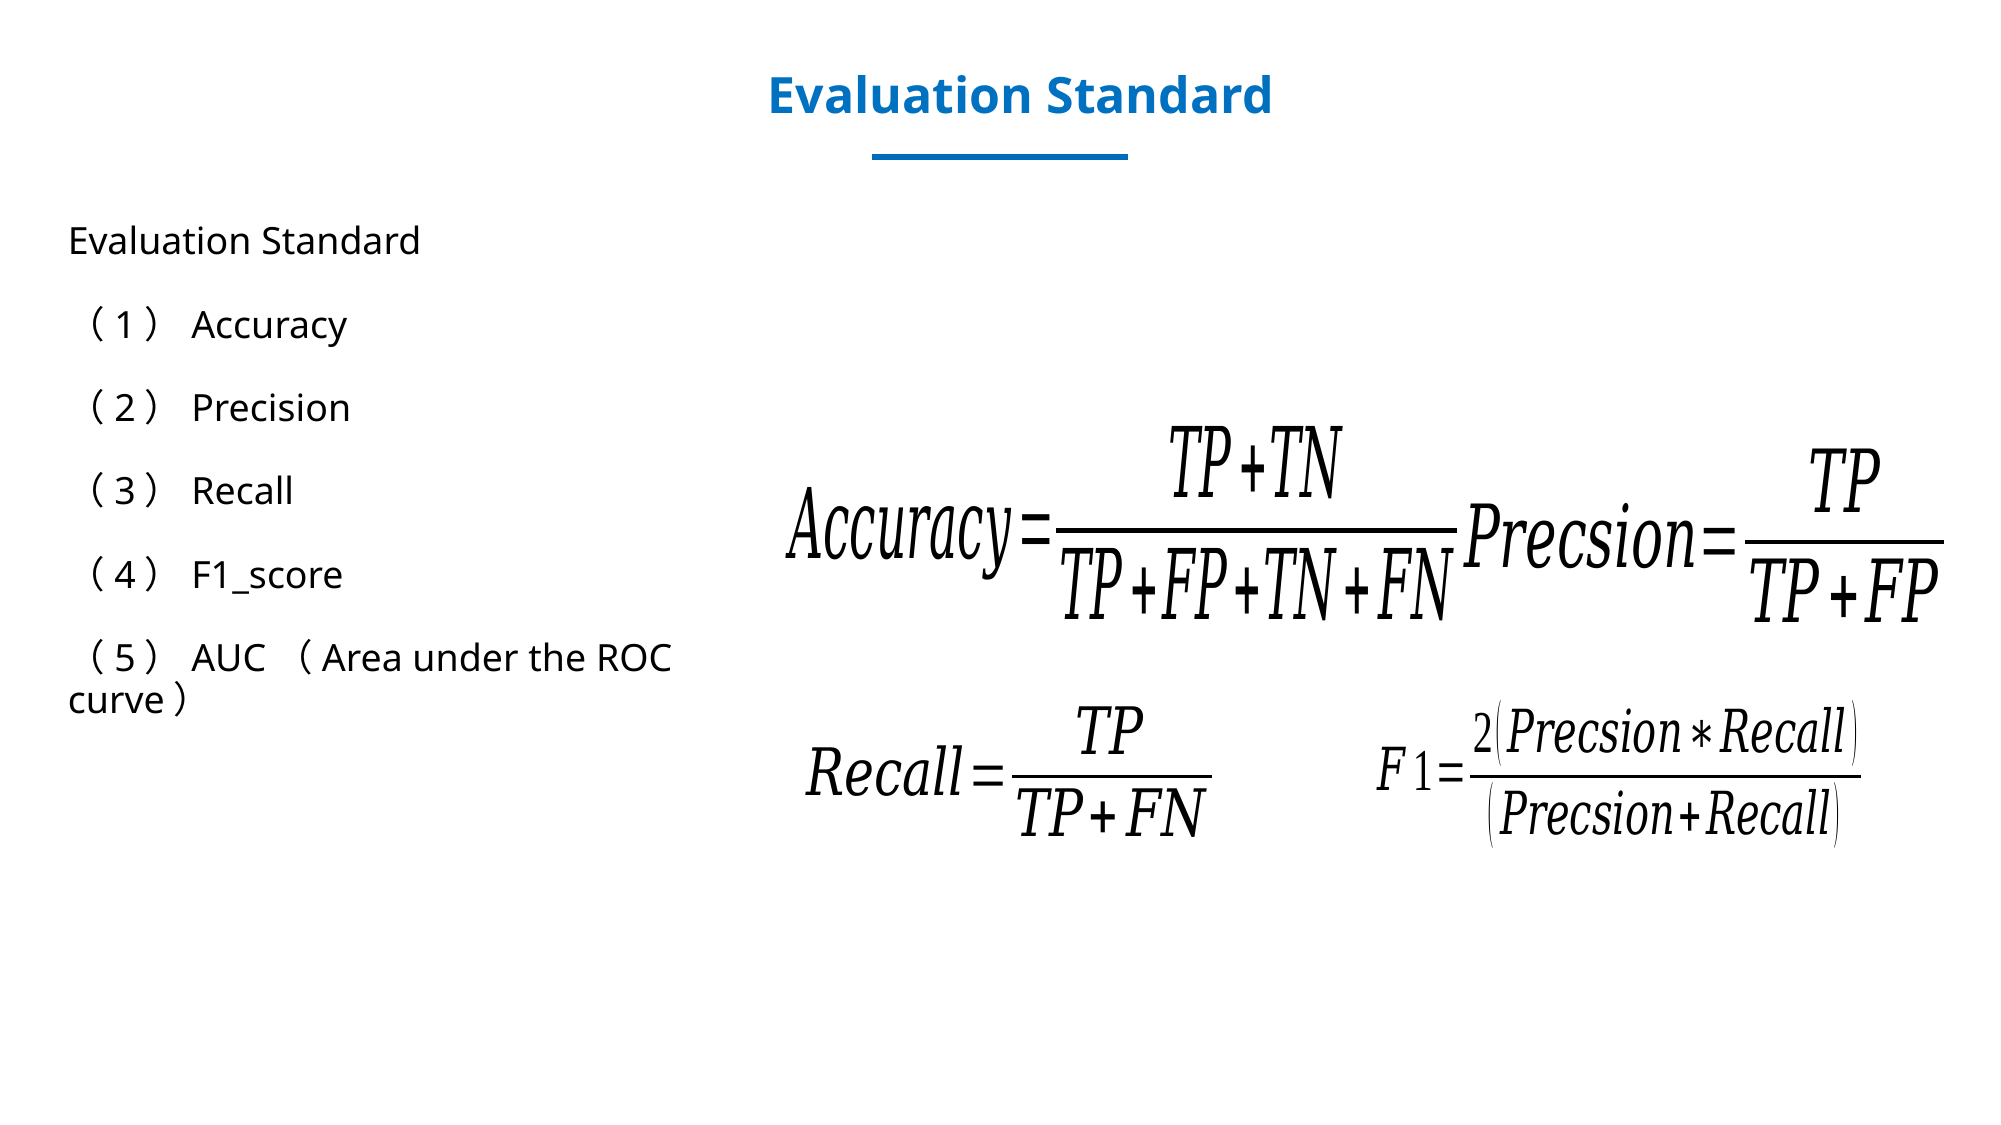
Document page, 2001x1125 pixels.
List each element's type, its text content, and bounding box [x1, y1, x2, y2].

text_box Evaluation Standard （1）Accuracy （2）Precision （3）Recall （4）F1_score （5）AUC（Area under the ROC curve） [53, 213, 784, 909]
text_box Evaluation Standard [639, 55, 1403, 169]
